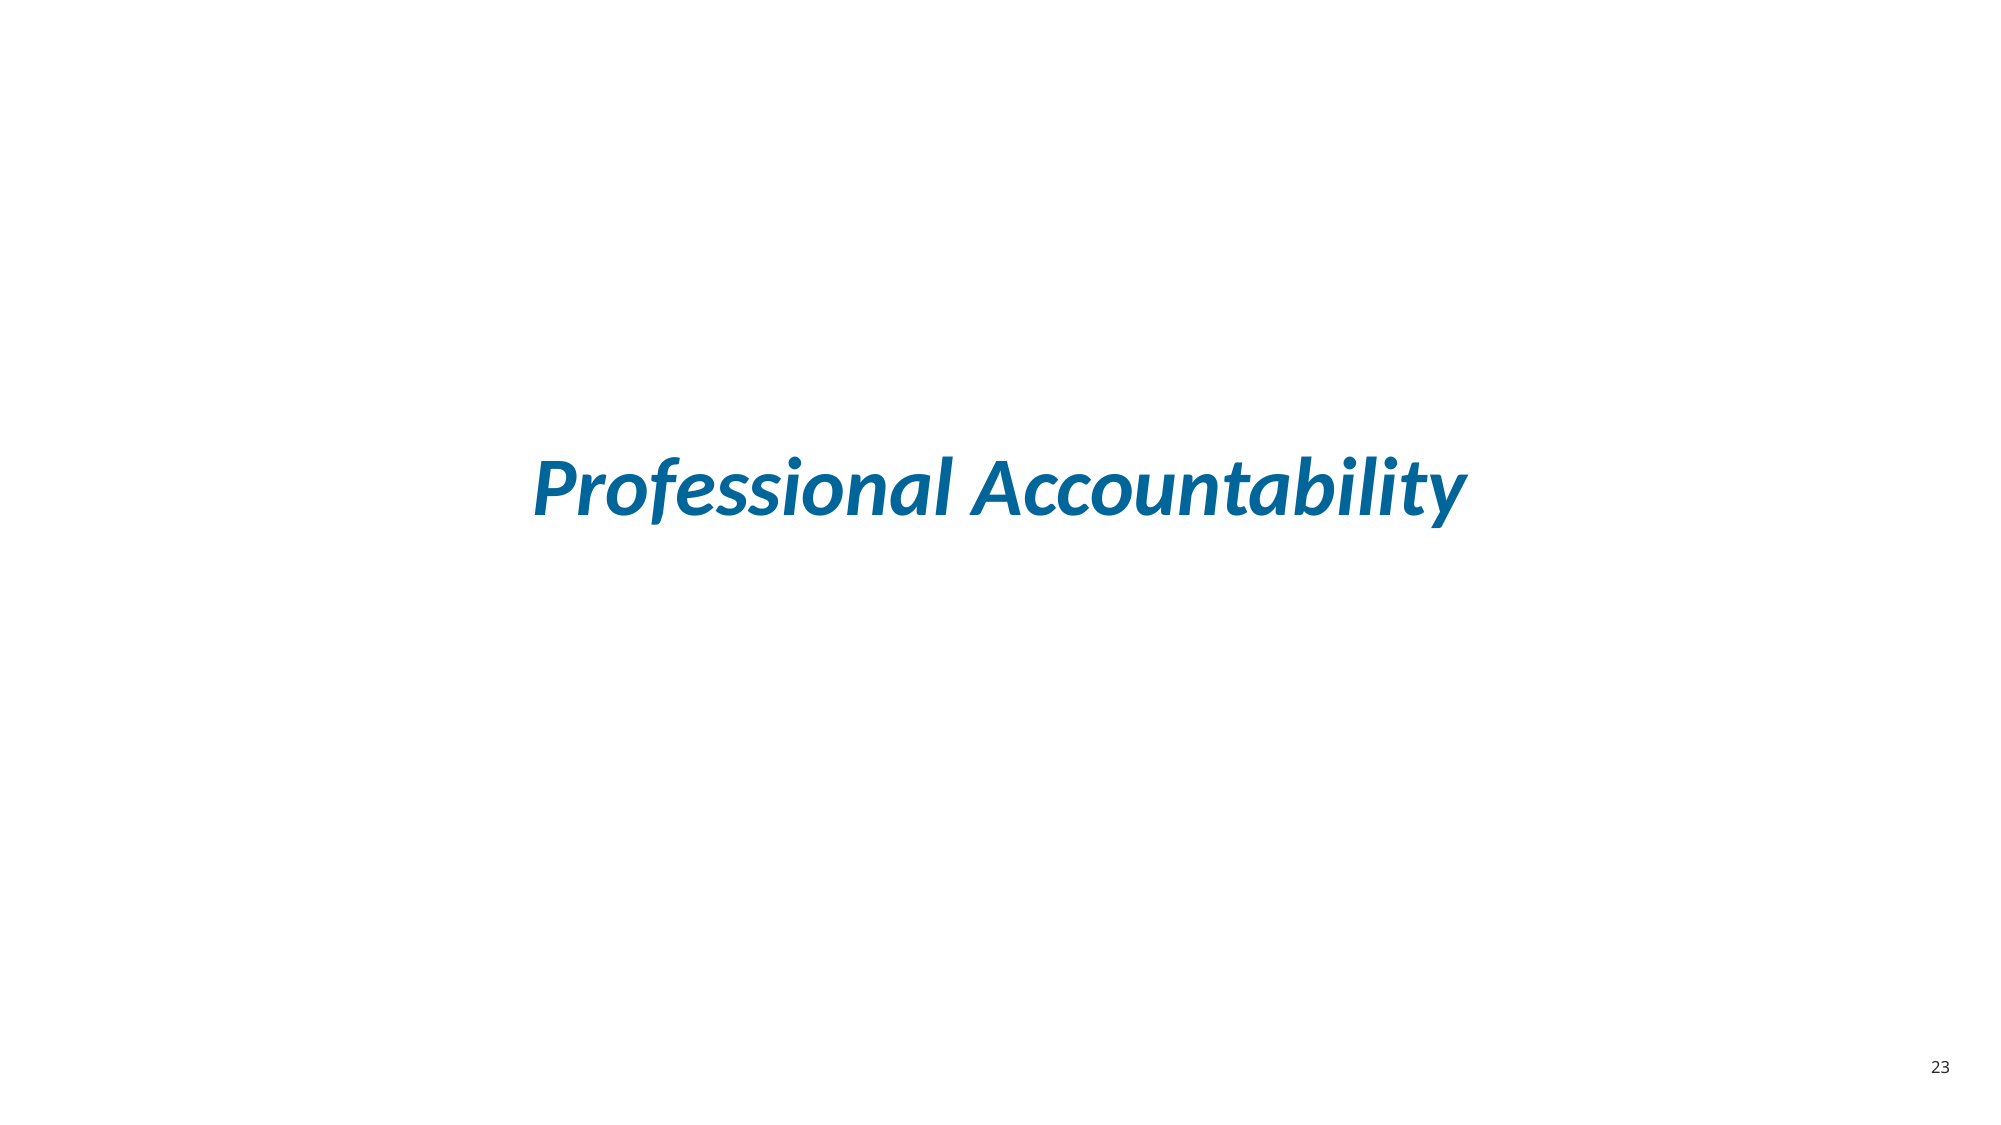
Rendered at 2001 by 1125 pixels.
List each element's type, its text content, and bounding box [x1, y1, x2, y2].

text_box Professional Accountability [399, 425, 1600, 540]
text_box 23 [1550, 1050, 1950, 1087]
